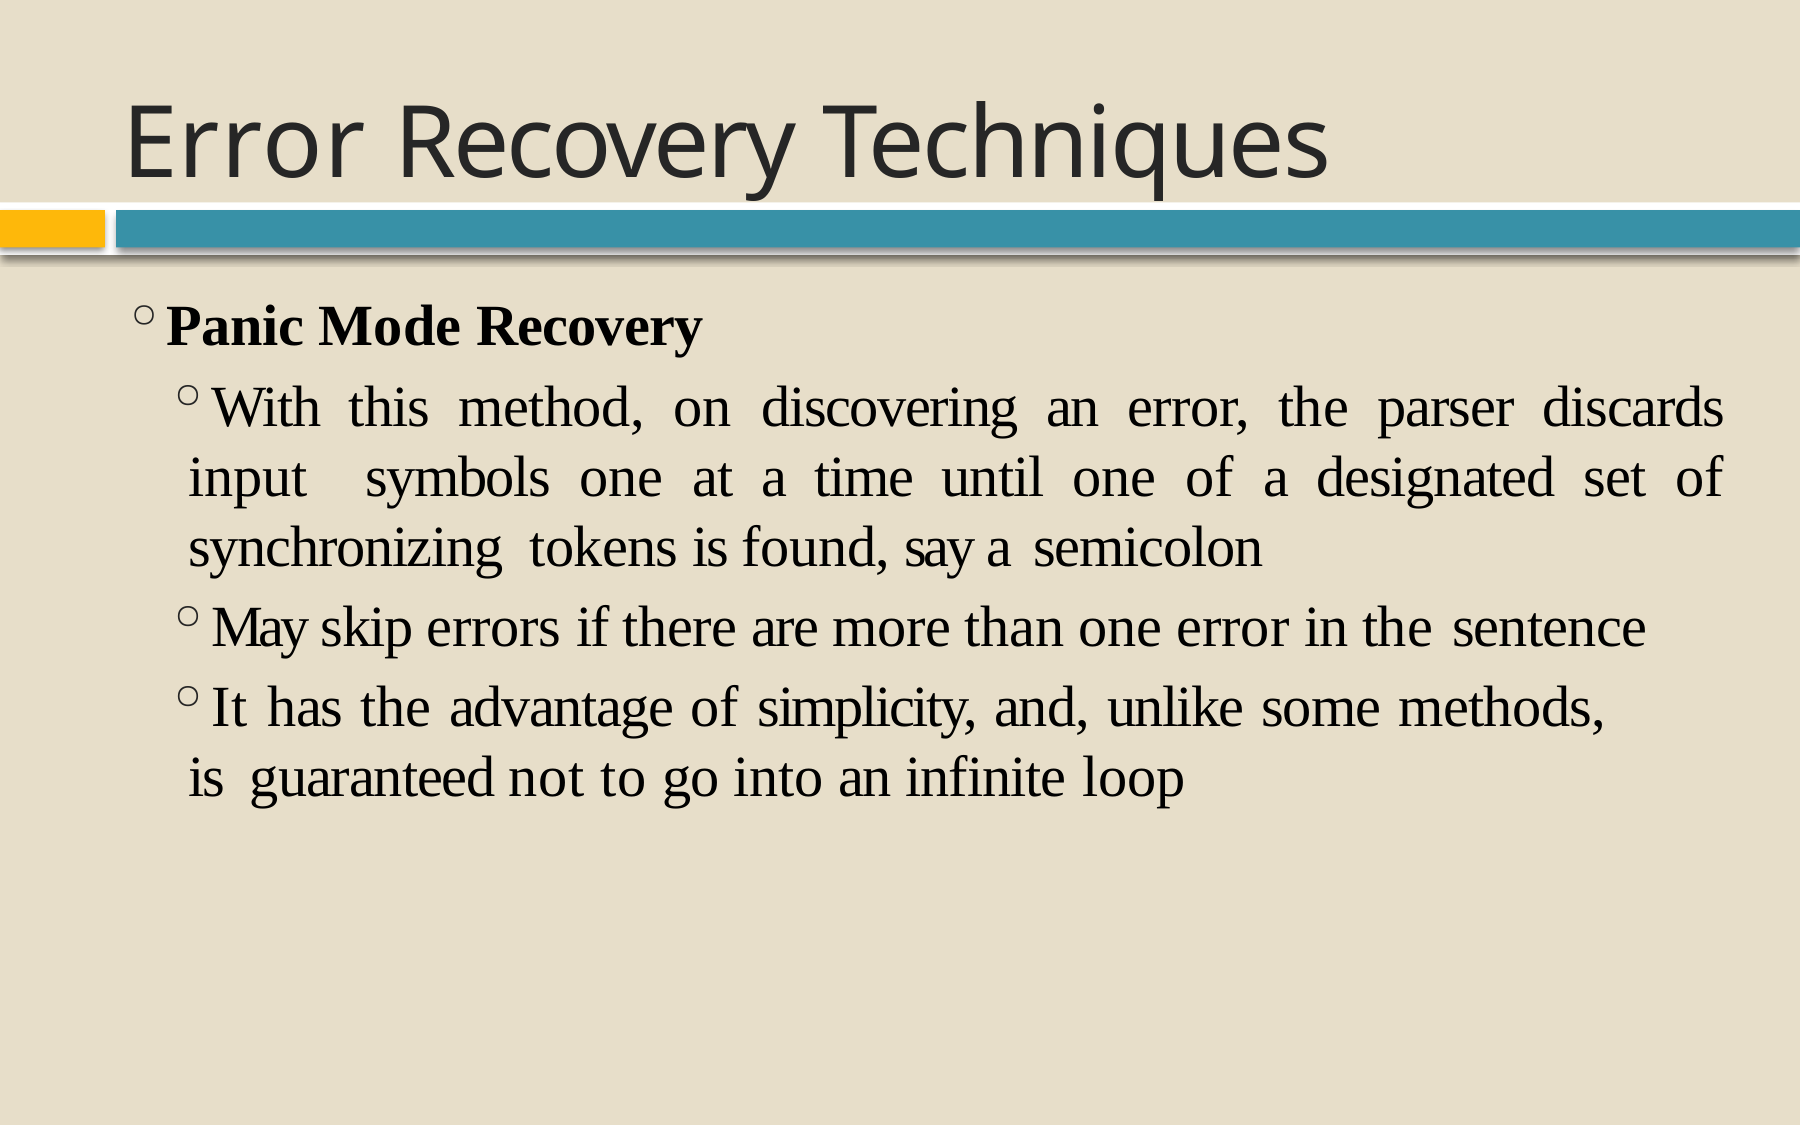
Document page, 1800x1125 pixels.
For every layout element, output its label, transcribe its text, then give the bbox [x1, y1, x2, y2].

title Error Recovery Techniques [120, 41, 1512, 232]
text_box Panic Mode Recovery With this method, on discovering an error, the parser discards input symbols one at a time until one of a designated set of synchronizing tokens is found, say a semicolon May skip errors if there are more than one error in the sentence It has the advantage of simplicity, and, unlike some methods, is guaranteed not to go into an infinite loop [119, 275, 1725, 809]
